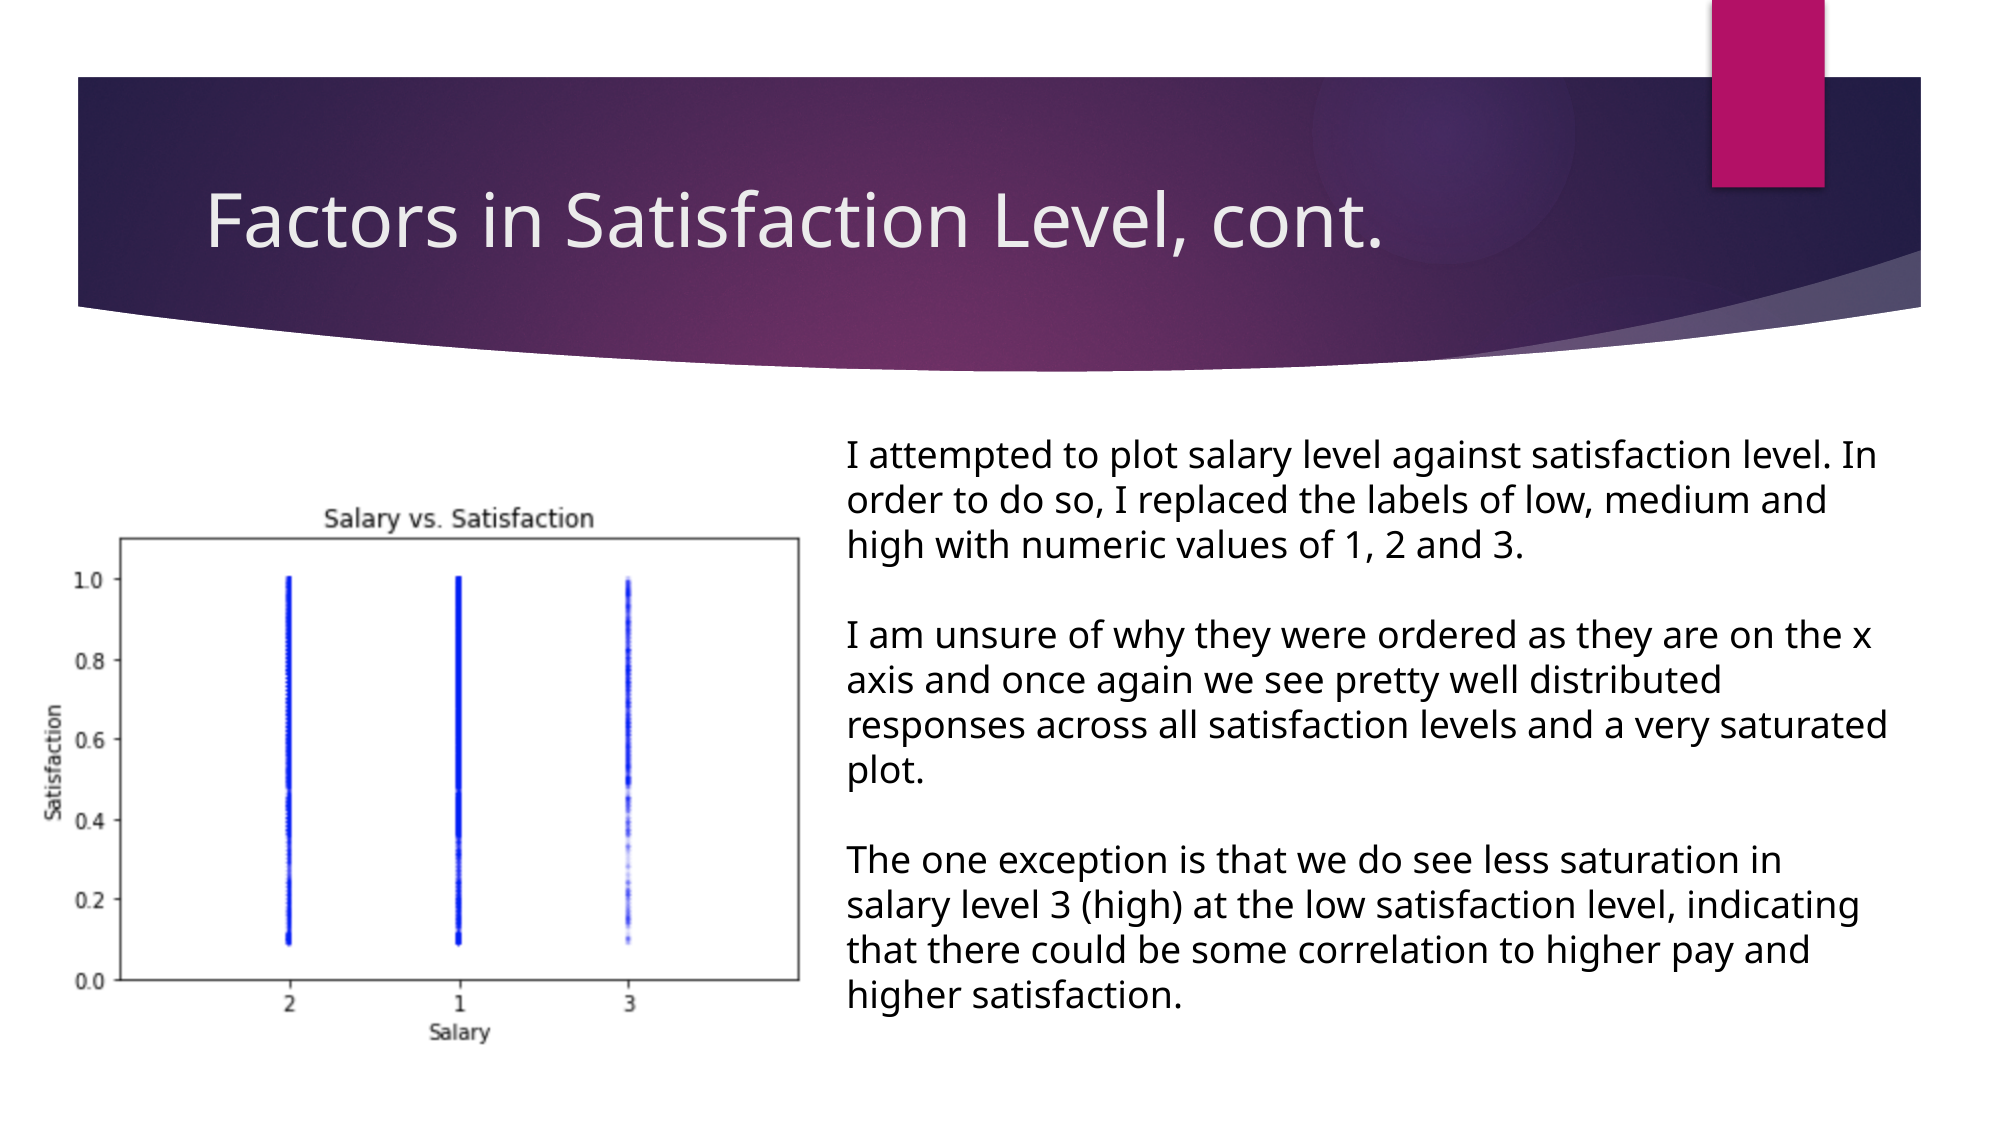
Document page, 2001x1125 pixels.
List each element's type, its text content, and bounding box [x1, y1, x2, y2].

title Factors in Satisfaction Level, cont. [189, 159, 1627, 276]
text_box I attempted to plot salary level against satisfaction level. In order to do so, I replaced the labels of low, medium and high with numeric values of 1, 2 and 3. I am unsure of why they were ordered as they are on the x axis and once again we see pretty well distributed responses across all satisfaction levels and a very saturated plot. The one exception is that we do see less saturation in salary level 3 (high) at the low satisfaction level, indicating that there could be some correlation to higher pay and higher satisfaction. [831, 423, 1910, 1024]
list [0, 490, 832, 1052]
